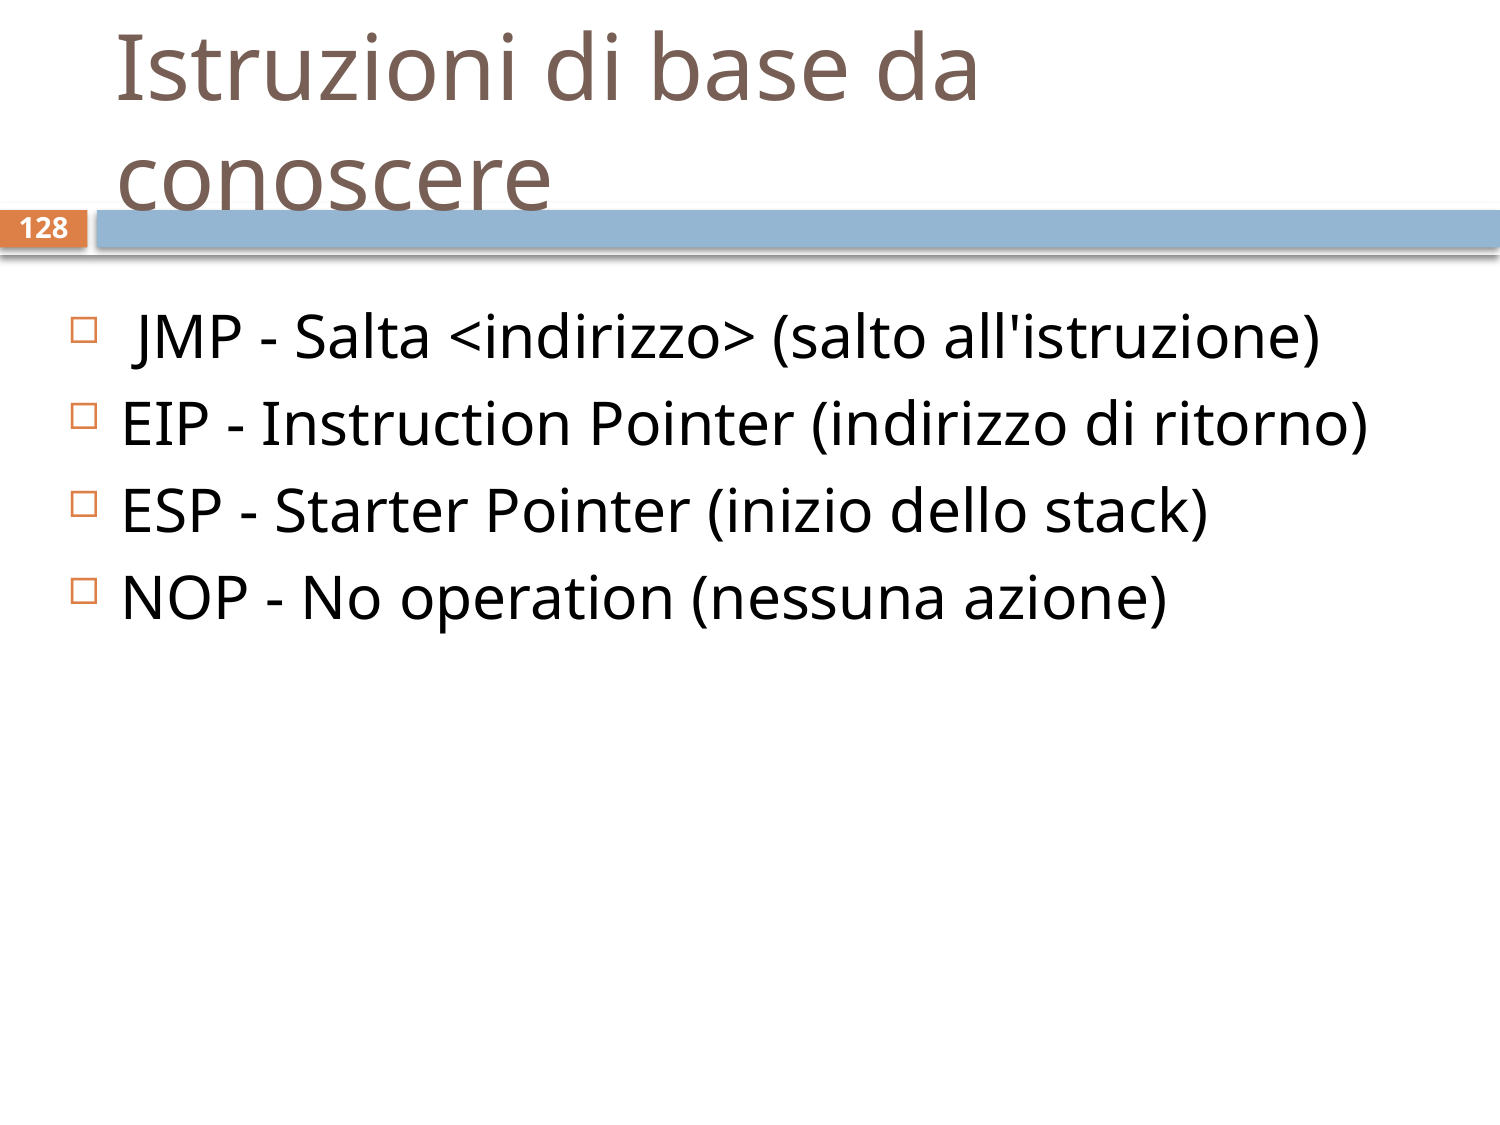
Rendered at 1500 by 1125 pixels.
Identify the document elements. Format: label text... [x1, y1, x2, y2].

title Istruzioni di base da conoscere [100, 37, 1438, 200]
list JMP - Salta <indirizzo> (salto all'istruzione) EIP - Instruction Pointer (indirizzo di ritorno) ESP - Starter Pointer (inizio dello stack) NOP - No operation (nessuna azione) [53, 290, 1471, 1029]
slide_number 128 [0, 208, 88, 249]
